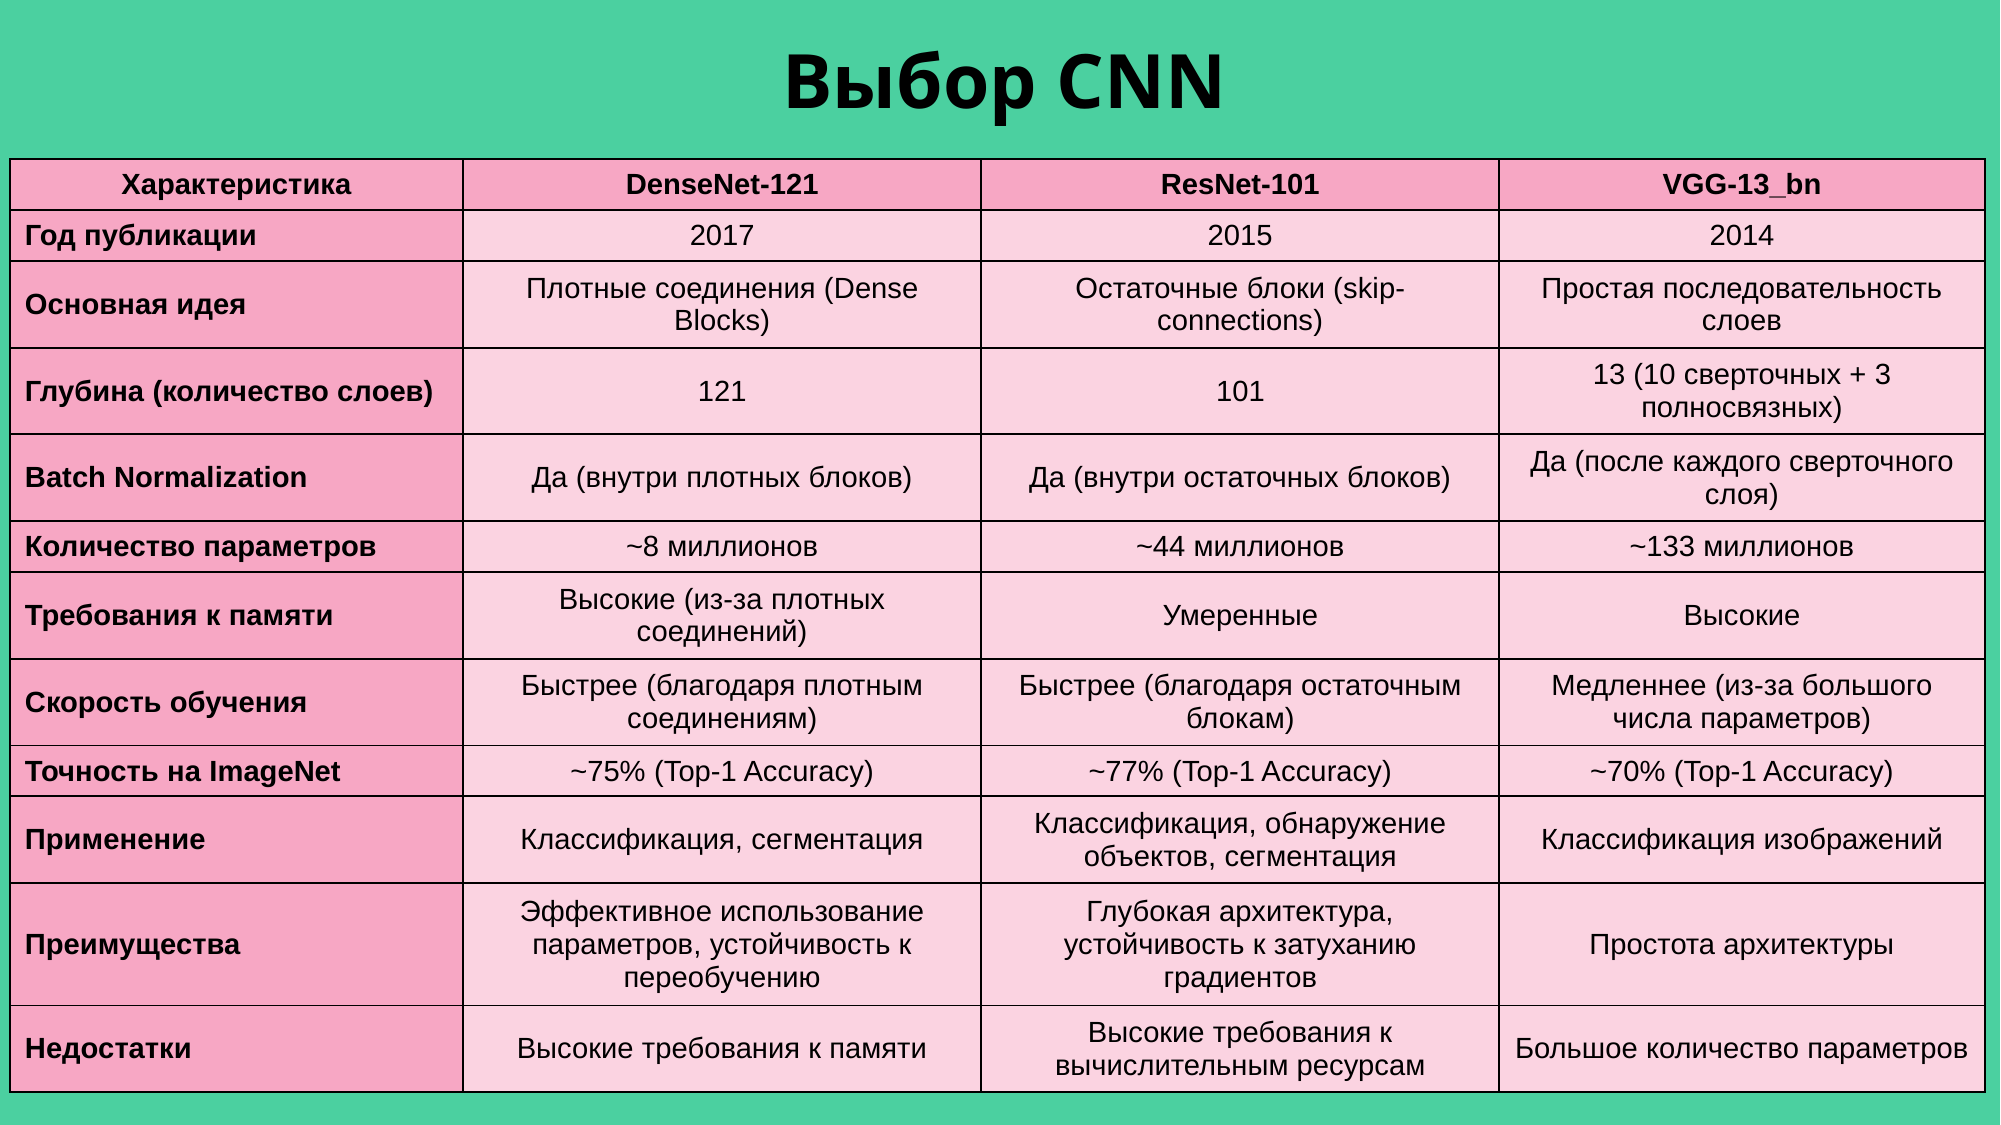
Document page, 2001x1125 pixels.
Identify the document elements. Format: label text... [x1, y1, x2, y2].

table_cell 2014 [1500, 211, 1984, 260]
table_cell ~133 миллионов [1500, 522, 1984, 571]
table_cell Простая последовательность слоев [1500, 262, 1984, 347]
table_cell Скорость обучения [11, 660, 462, 745]
table_cell Классификация, обнаружение объектов, сегментация [982, 797, 1498, 882]
table_cell Высокие [1500, 573, 1984, 658]
table_cell 13 (10 сверточных + 3 полносвязных) [1500, 349, 1984, 433]
table_cell Глубокая архитектура, устойчивость к затуханию градиентов [982, 884, 1498, 1005]
table_cell Год публикации [11, 211, 462, 260]
table_cell Преимущества [11, 884, 462, 1005]
text_box Выбор CNN [39, 50, 1970, 132]
table_cell Эффективное использование параметров, устойчивость к переобучению [464, 884, 980, 1005]
table_cell Применение [11, 797, 462, 882]
table_cell Высокие (из-за плотных соединений) [464, 573, 980, 658]
table_cell Плотные соединения (Dense Blocks) [464, 262, 980, 347]
table_cell Количество параметров [11, 522, 462, 571]
table_cell Высокие требования к вычислительным ресурсам [982, 1006, 1498, 1091]
table_header VGG-13_bn [1500, 160, 1984, 209]
table_cell Остаточные блоки (skip-connections) [982, 262, 1498, 347]
table_cell Простота архитектуры [1500, 884, 1984, 1005]
table_cell ~75% (Top-1 Accuracy) [464, 746, 980, 795]
table_cell Да (после каждого сверточного слоя) [1500, 435, 1984, 520]
table_cell 121 [464, 349, 980, 433]
table_cell Основная идея [11, 262, 462, 347]
table_cell Точность на ImageNet [11, 746, 462, 795]
table_cell 101 [982, 349, 1498, 433]
table_cell ~8 миллионов [464, 522, 980, 571]
table_cell Большое количество параметров [1500, 1006, 1984, 1091]
table_cell Медленнее (из-за большого числа параметров) [1500, 660, 1984, 745]
table_cell Batch Normalization [11, 435, 462, 520]
table_cell Да (внутри остаточных блоков) [982, 435, 1498, 520]
table_header ResNet-101 [982, 160, 1498, 209]
table_cell ~77% (Top-1 Accuracy) [982, 746, 1498, 795]
table_cell Классификация изображений [1500, 797, 1984, 882]
table_cell 2015 [982, 211, 1498, 260]
table_cell Недостатки [11, 1006, 462, 1091]
table_header DenseNet-121 [464, 160, 980, 209]
table_cell ~44 миллионов [982, 522, 1498, 571]
table_cell Требования к памяти [11, 573, 462, 658]
table_cell Классификация, сегментация [464, 797, 980, 882]
table_cell Умеренные [982, 573, 1498, 658]
table_cell Быстрее (благодаря плотным соединениям) [464, 660, 980, 745]
table_cell Да (внутри плотных блоков) [464, 435, 980, 520]
table_cell 2017 [464, 211, 980, 260]
table_header Характеристика [11, 160, 462, 209]
table_cell Глубина (количество слоев) [11, 349, 462, 433]
table_cell Быстрее (благодаря остаточным блокам) [982, 660, 1498, 745]
table_cell Высокие требования к памяти [464, 1006, 980, 1091]
table_cell ~70% (Top-1 Accuracy) [1500, 746, 1984, 795]
